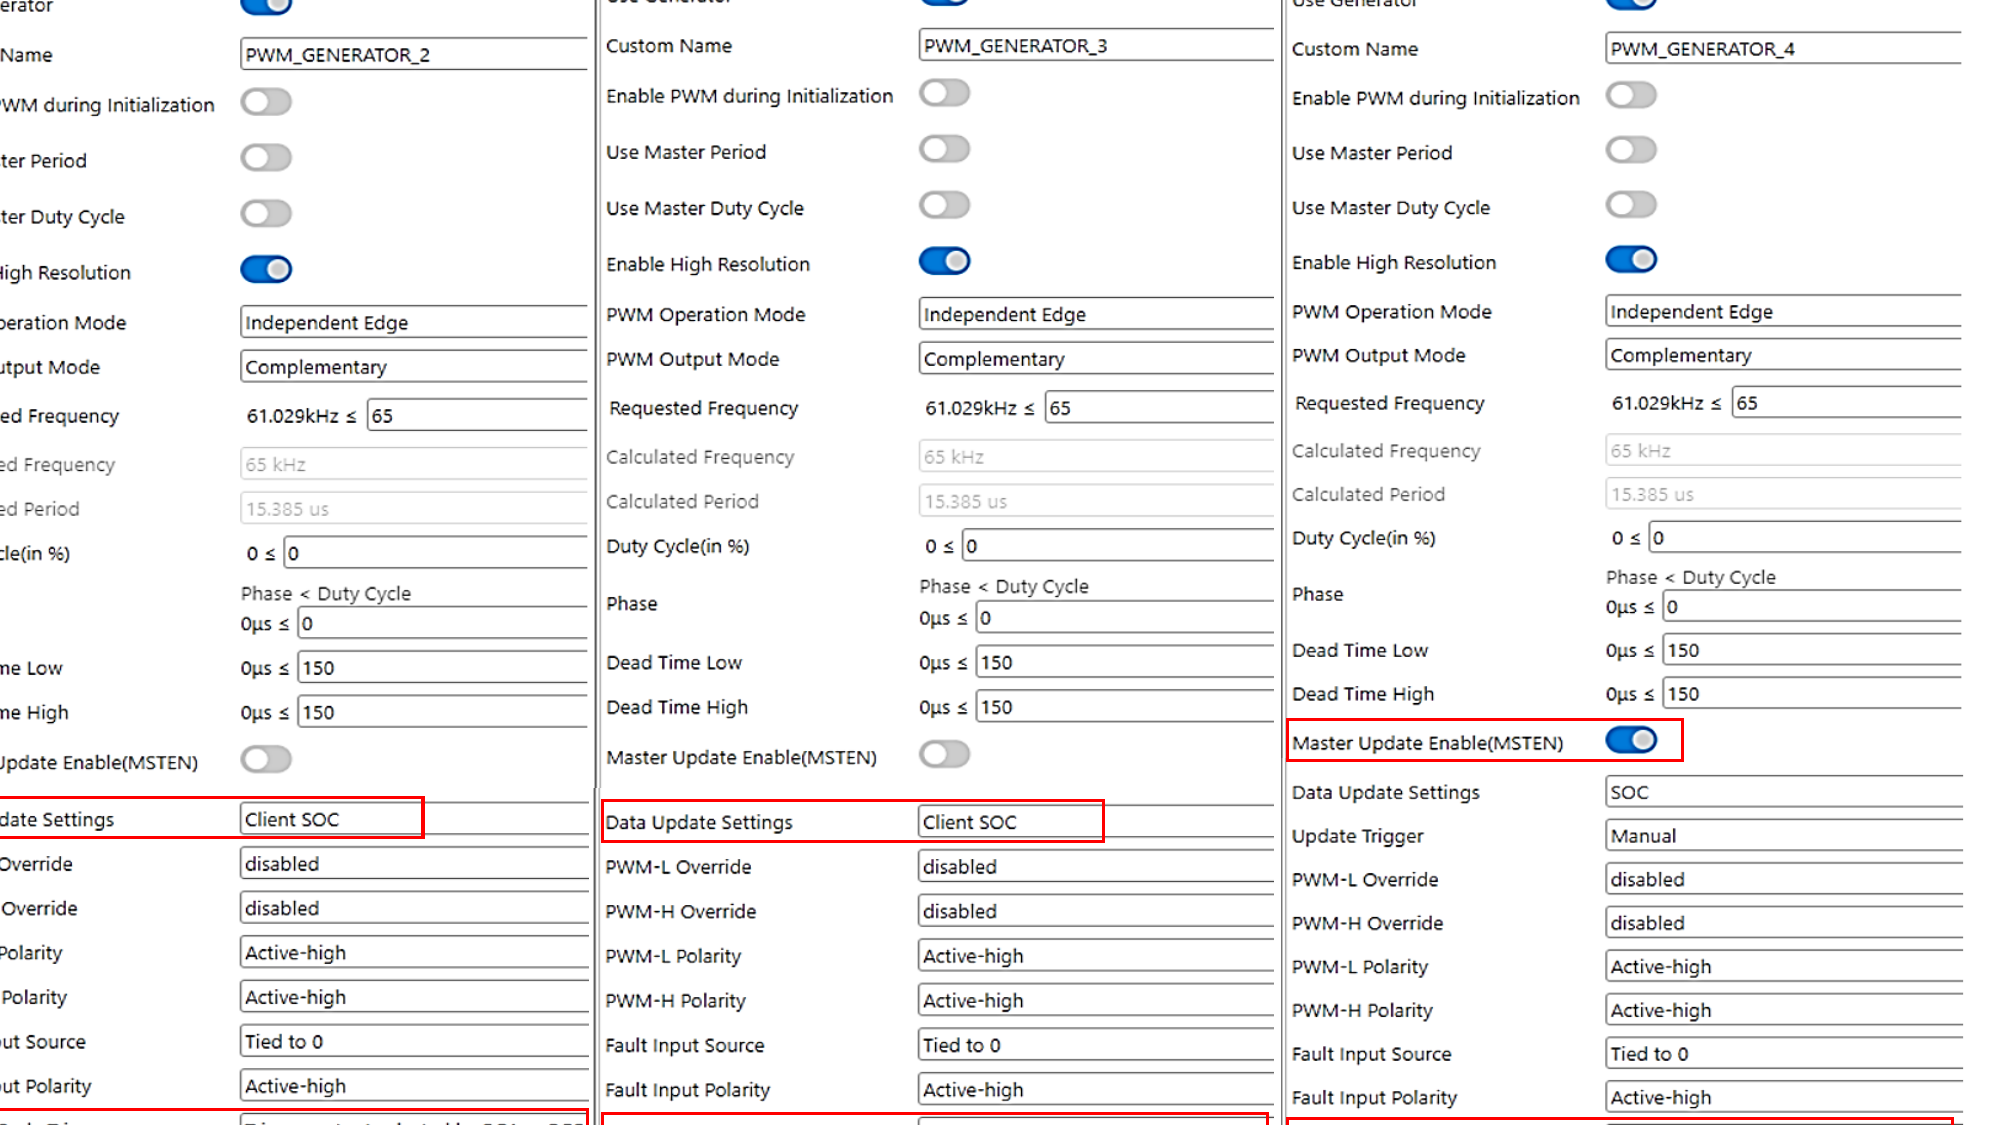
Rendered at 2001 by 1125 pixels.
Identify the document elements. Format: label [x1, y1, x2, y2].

text_box [591, 0, 1275, 1125]
text_box [1280, 0, 1964, 1125]
text_box [0, 0, 590, 1125]
